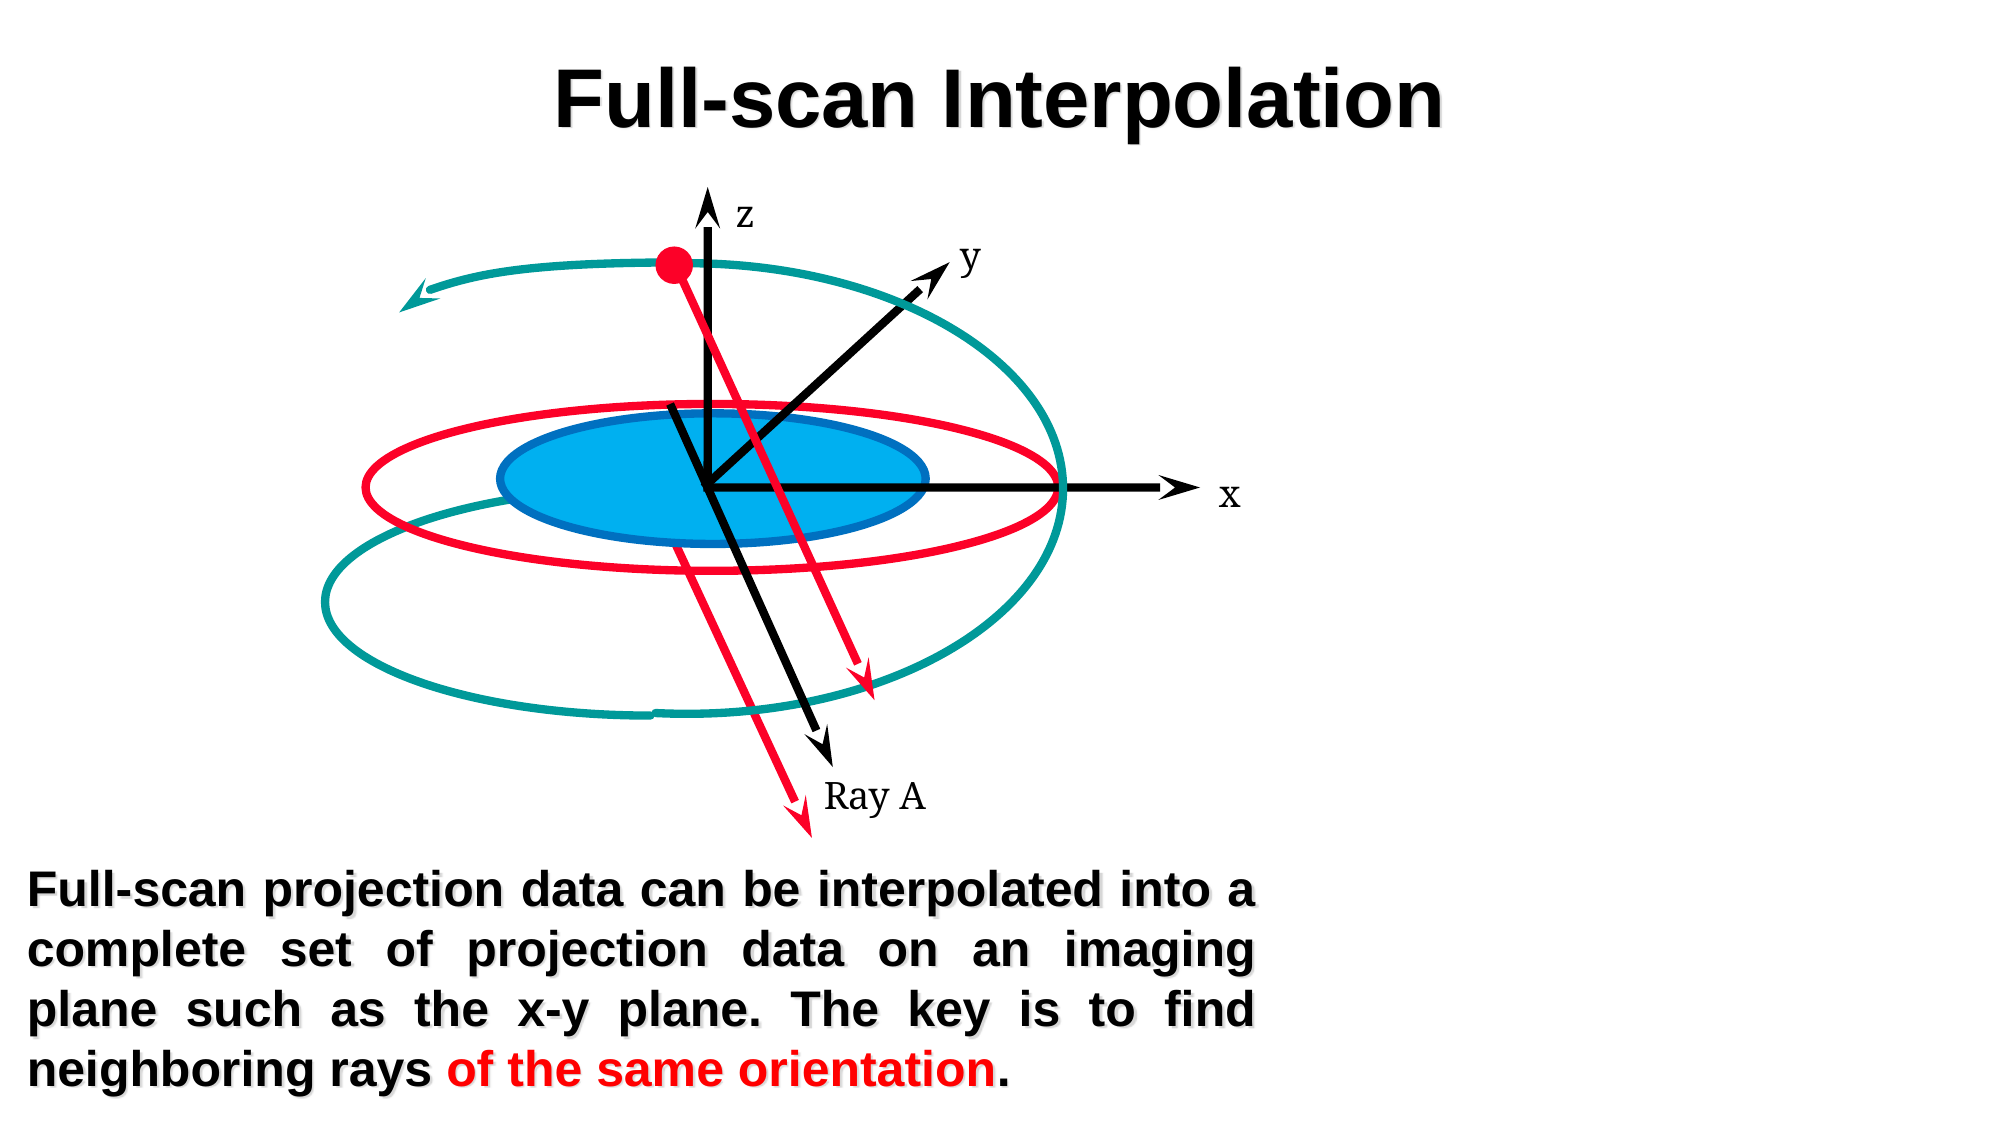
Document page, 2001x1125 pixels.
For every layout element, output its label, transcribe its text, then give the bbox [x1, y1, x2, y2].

text_box [687, 263, 707, 331]
text_box [325, 527, 654, 716]
text_box y [944, 223, 996, 285]
text_box [707, 263, 1064, 703]
text_box [655, 246, 694, 284]
text_box [655, 445, 803, 714]
text_box [687, 293, 707, 483]
text_box x [1203, 461, 1256, 523]
text_box [365, 404, 687, 571]
text_box [701, 187, 714, 208]
text_box Full-scan projection data can be interpolated into a complete set of projection data on an imaging plane such as the x-y plane. The key is to find neighboring rays of the same orientation. [11, 834, 1272, 1118]
title Full-scan Interpolation [33, 24, 1967, 163]
text_box [860, 678, 875, 701]
text_box [399, 262, 687, 313]
text_box Ray A [808, 764, 941, 825]
text_box z [720, 182, 770, 243]
text_box [1179, 481, 1201, 494]
text_box [797, 820, 812, 834]
text_box [818, 745, 833, 768]
text_box [930, 264, 944, 281]
